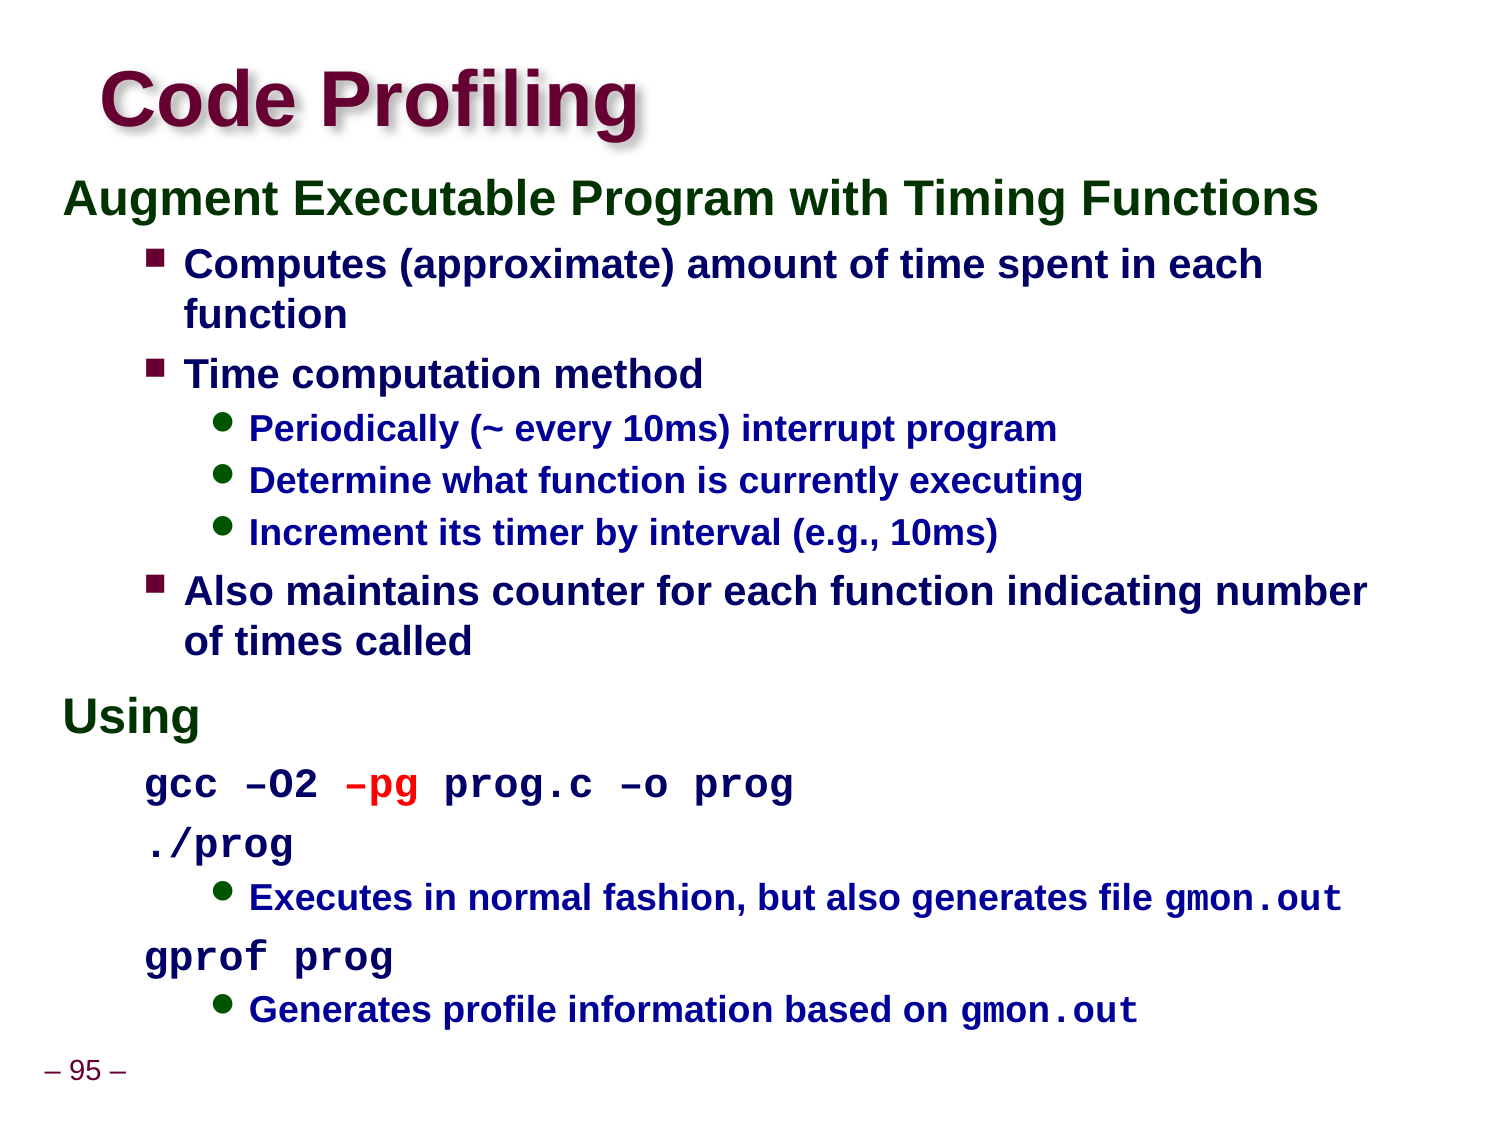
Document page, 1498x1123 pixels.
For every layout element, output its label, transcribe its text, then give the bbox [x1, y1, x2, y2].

title Code Profiling [99, 54, 1019, 149]
list Augment Executable Program with Timing Functions Computes (approximate) amount of time spent in each function Time computation method Periodically (~ every 10ms) interrupt program Determine what function is currently executing Increment its timer by interval (e.g., 10ms) Also maintains counter for each function indicating number of times called Using gcc –O2 –pg prog.c –o prog ./prog Executes in normal fashion, but also generates file gmon.out gprof prog Generates profile information based on gmon.out [47, 161, 1409, 1056]
